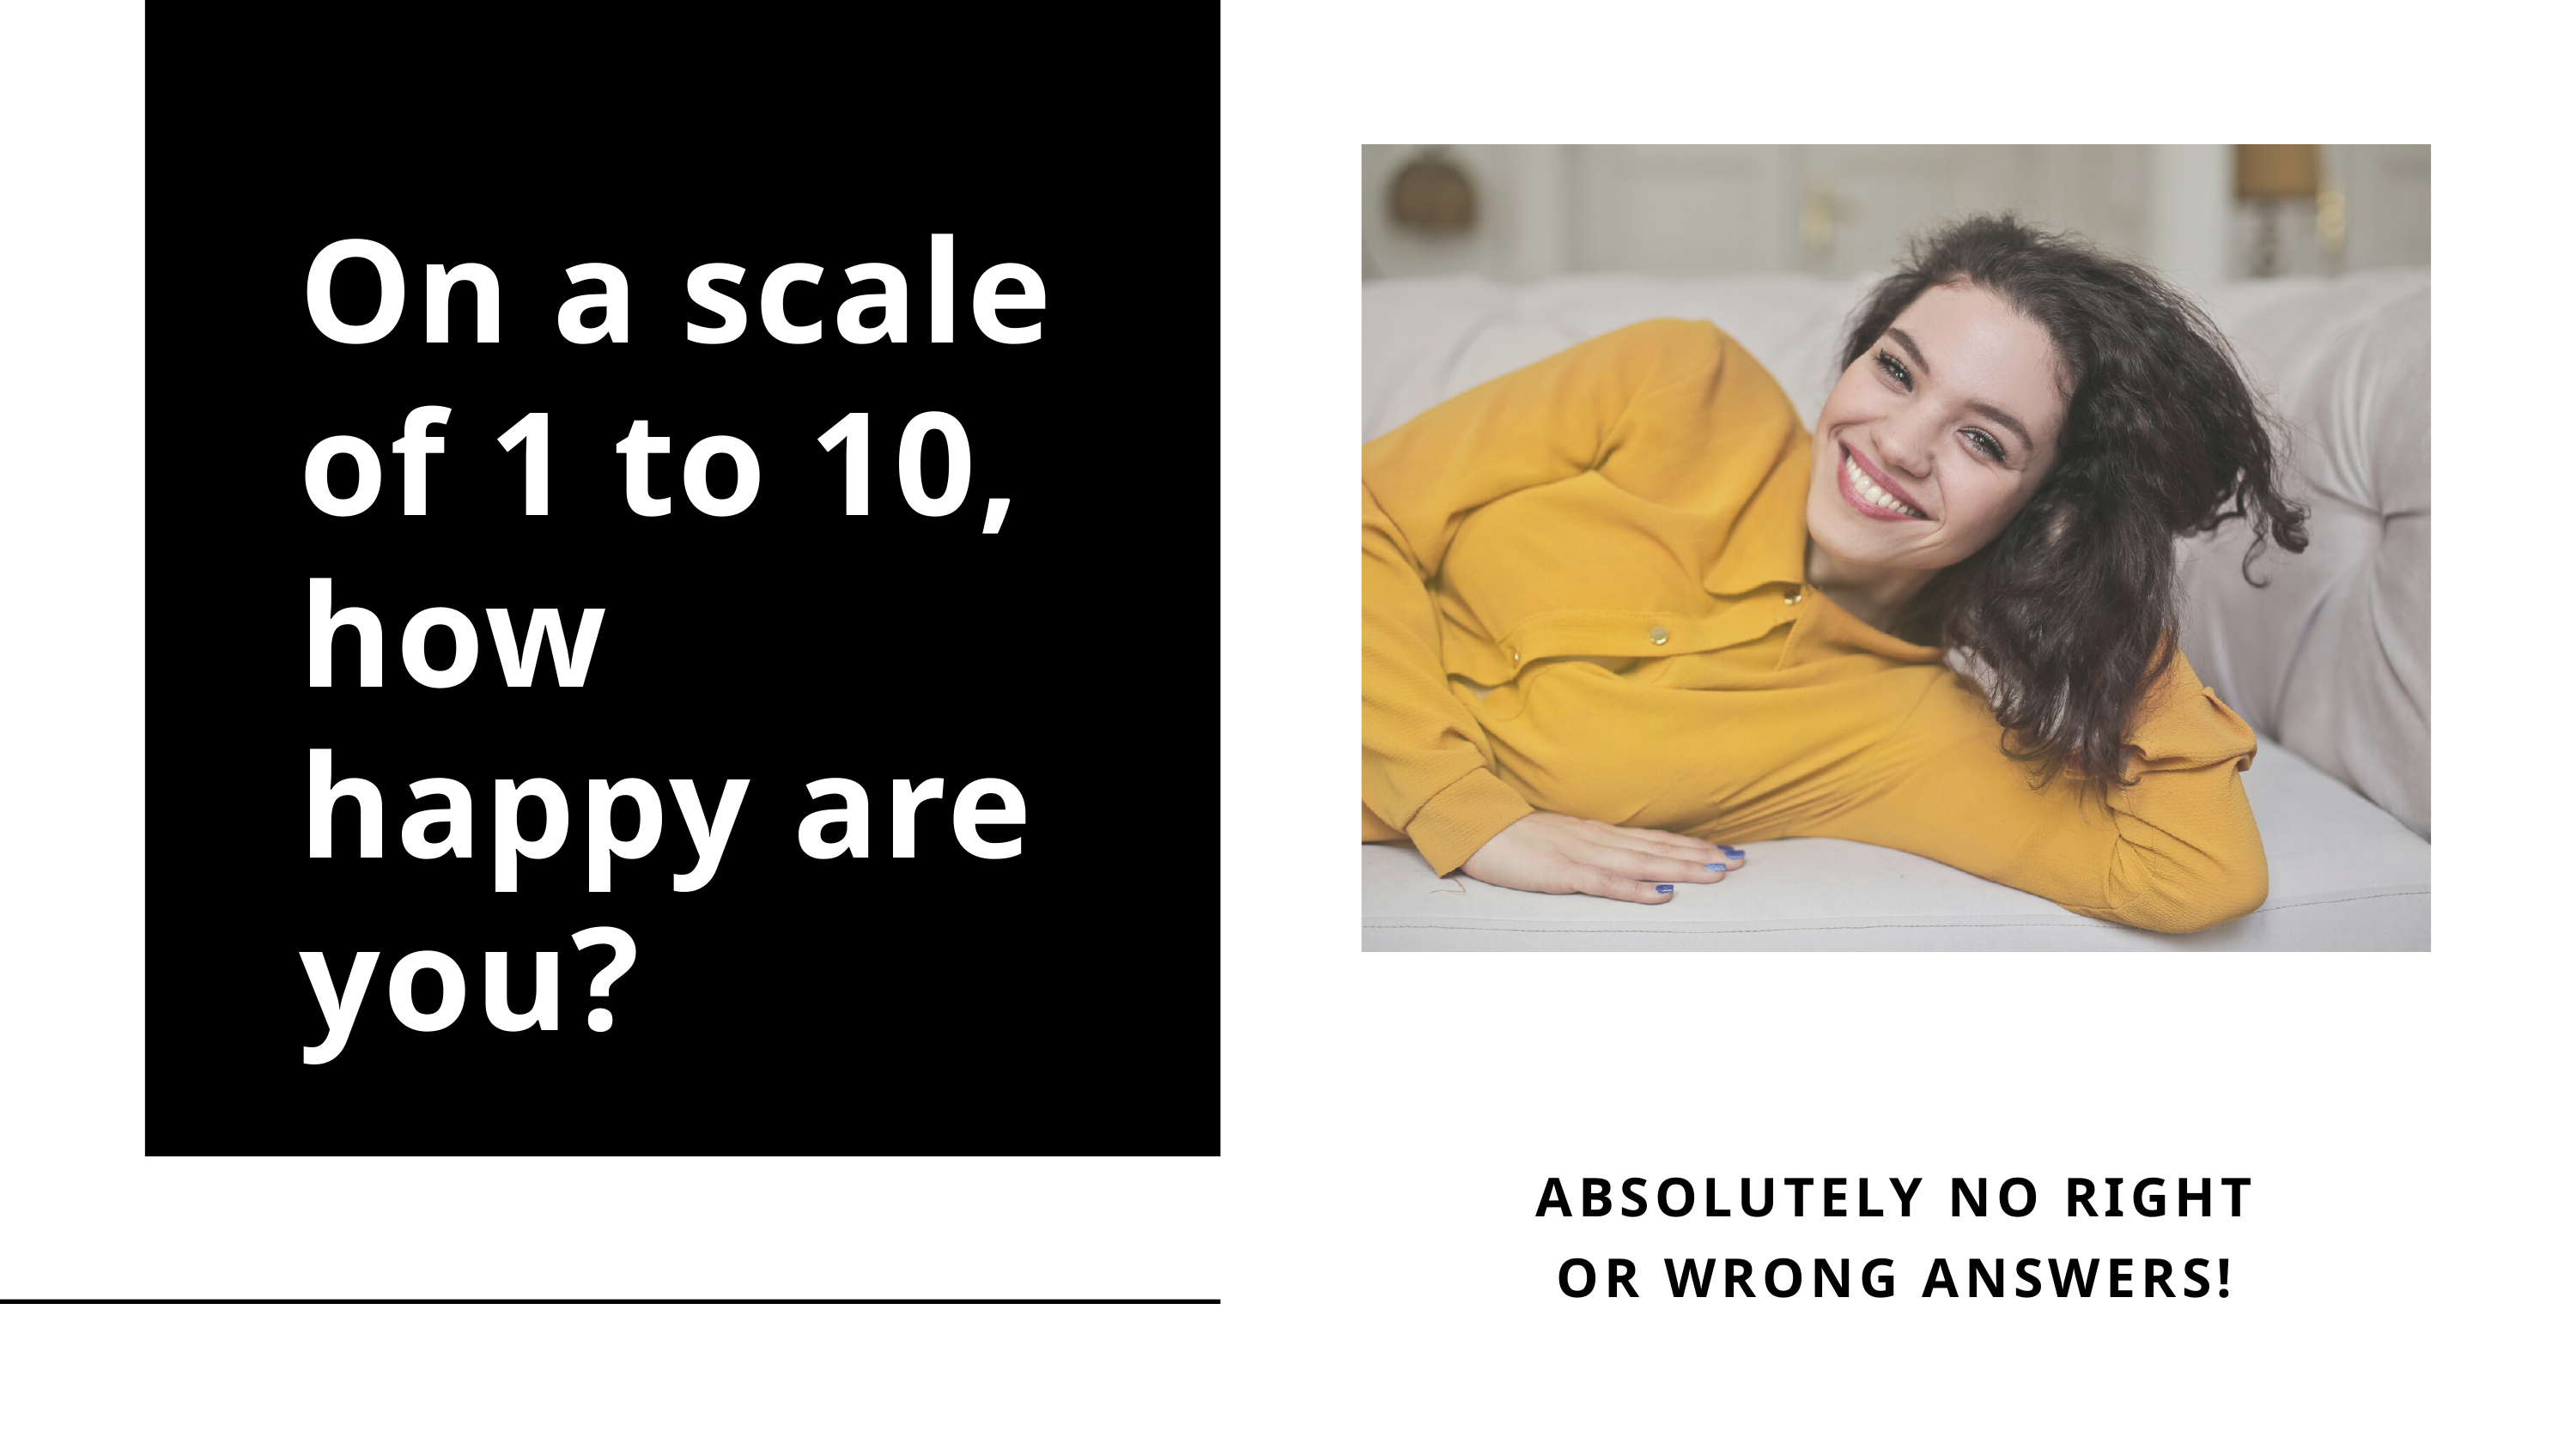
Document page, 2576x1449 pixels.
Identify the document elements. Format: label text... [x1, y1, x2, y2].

text_box On a scale of 1 to 10, how happy are you? [299, 200, 1066, 1059]
text_box [0, 1299, 1221, 1304]
text_box [144, 0, 1221, 1157]
text_box ABSOLUTELY NO RIGHT OR WRONG ANSWERS! [1361, 1146, 2428, 1308]
picture [1361, 144, 2432, 953]
